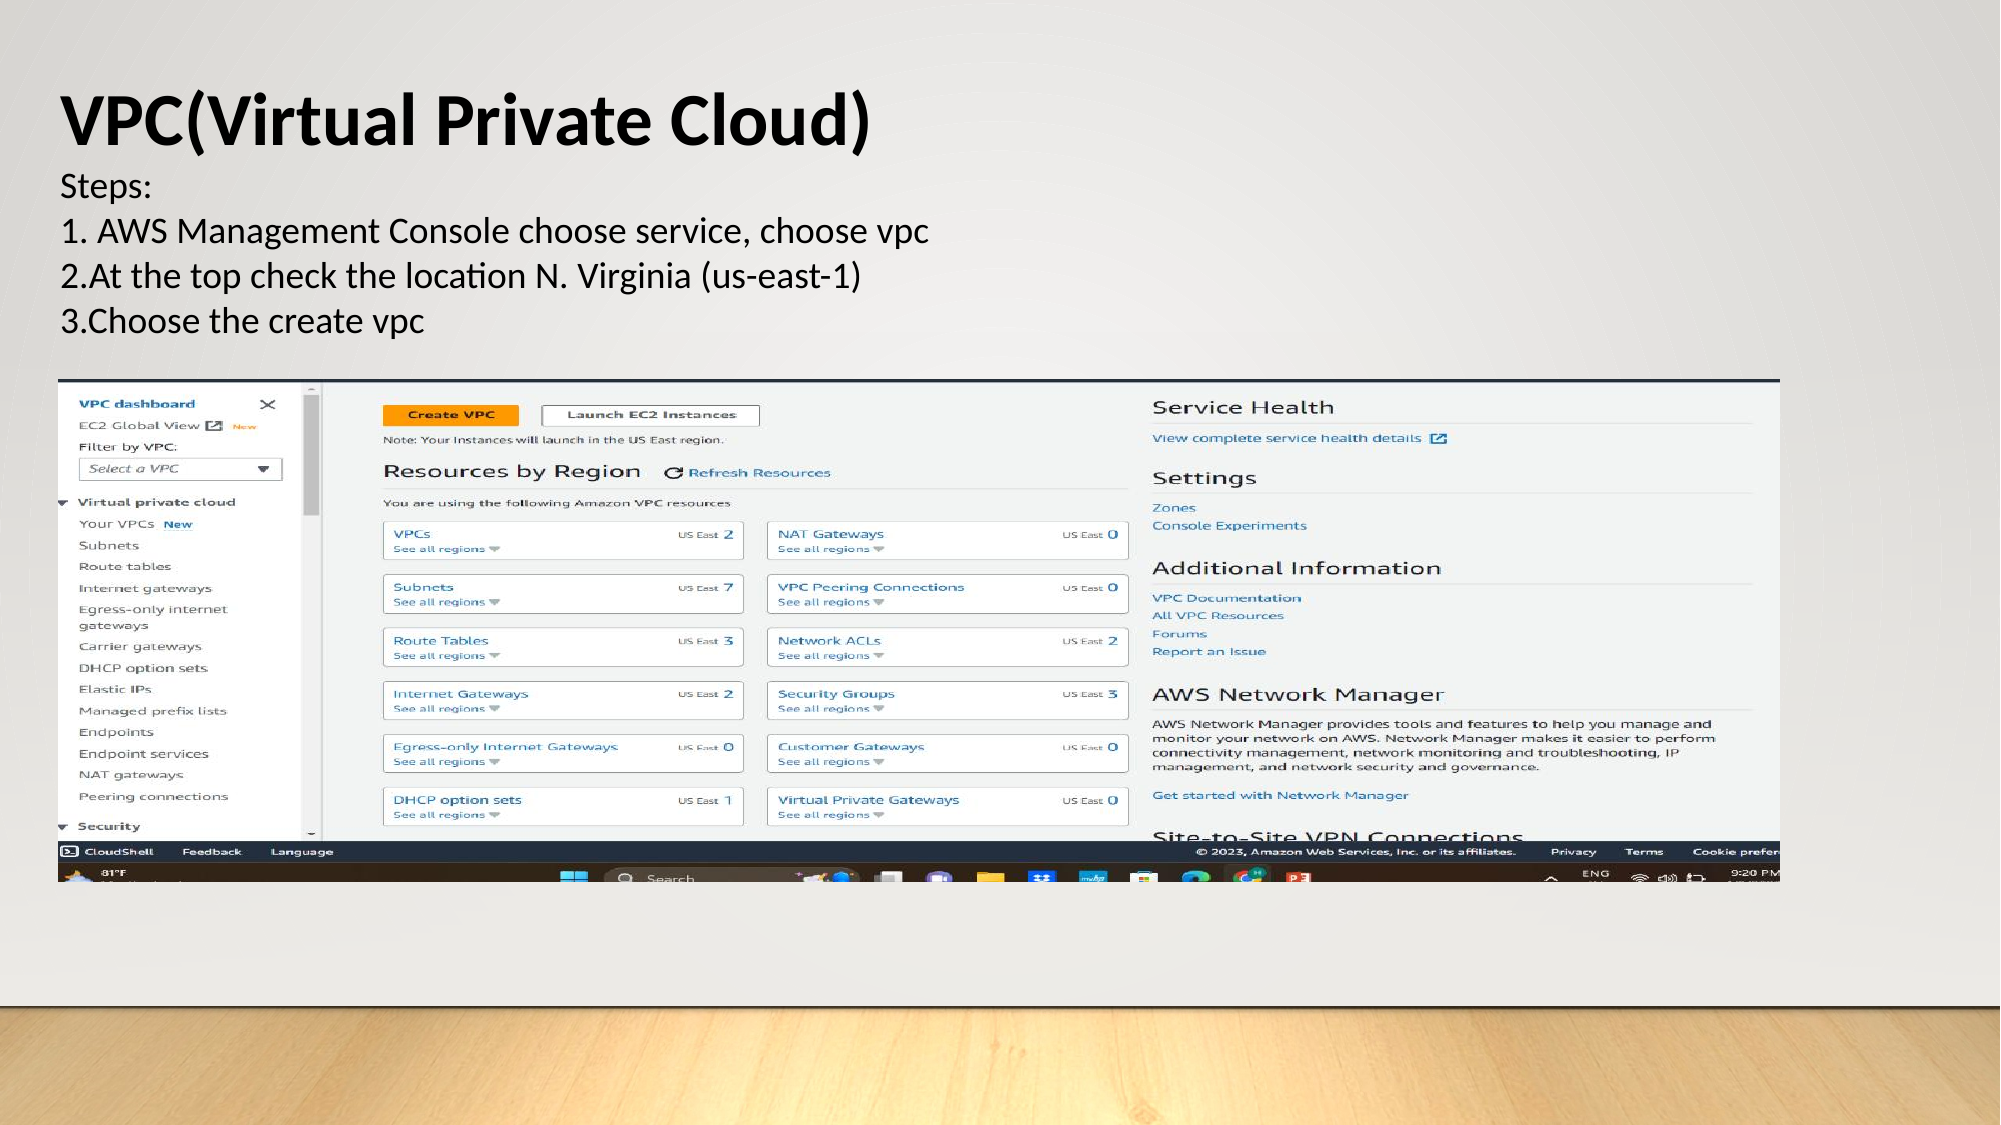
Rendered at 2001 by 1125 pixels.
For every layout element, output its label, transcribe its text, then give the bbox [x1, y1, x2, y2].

picture [58, 379, 1781, 883]
picture [0, 1006, 2000, 1125]
text_box VPC(Virtual Private Cloud) Steps: 1. AWS Management Console choose service, choose vpc 2.At the top check the location N. Virginia (us-east-1) 3.Choose the create vpc [45, 63, 1664, 393]
